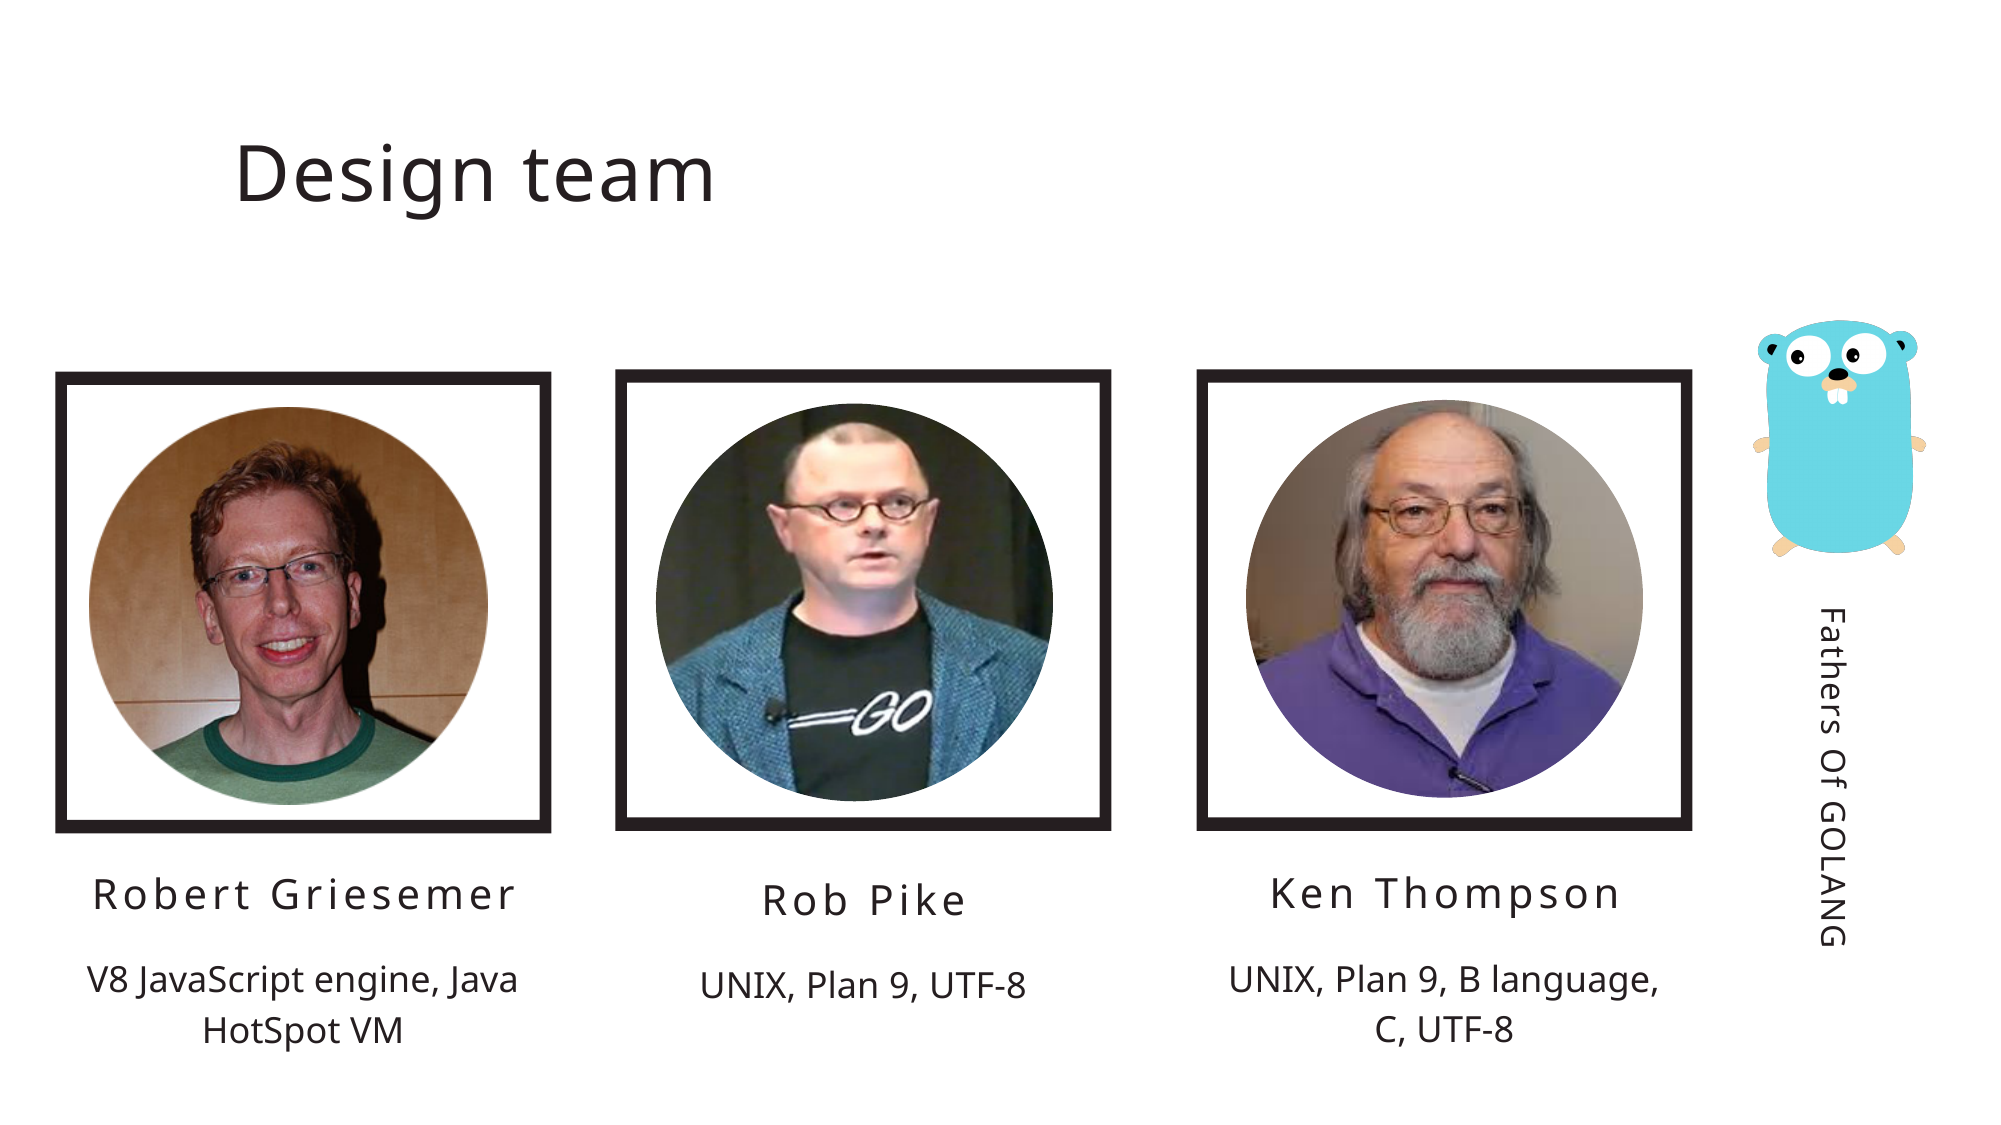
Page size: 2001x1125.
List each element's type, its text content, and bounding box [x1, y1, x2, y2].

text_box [75, 859, 532, 1048]
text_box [1196, 369, 1693, 832]
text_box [635, 865, 1092, 1003]
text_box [1216, 858, 1673, 1047]
text_box Fathers Of GOLANG [1814, 595, 1862, 949]
picture [1715, 314, 1964, 563]
picture [89, 406, 488, 805]
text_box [615, 369, 1112, 832]
text_box Design team [233, 106, 1399, 217]
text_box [55, 371, 552, 834]
